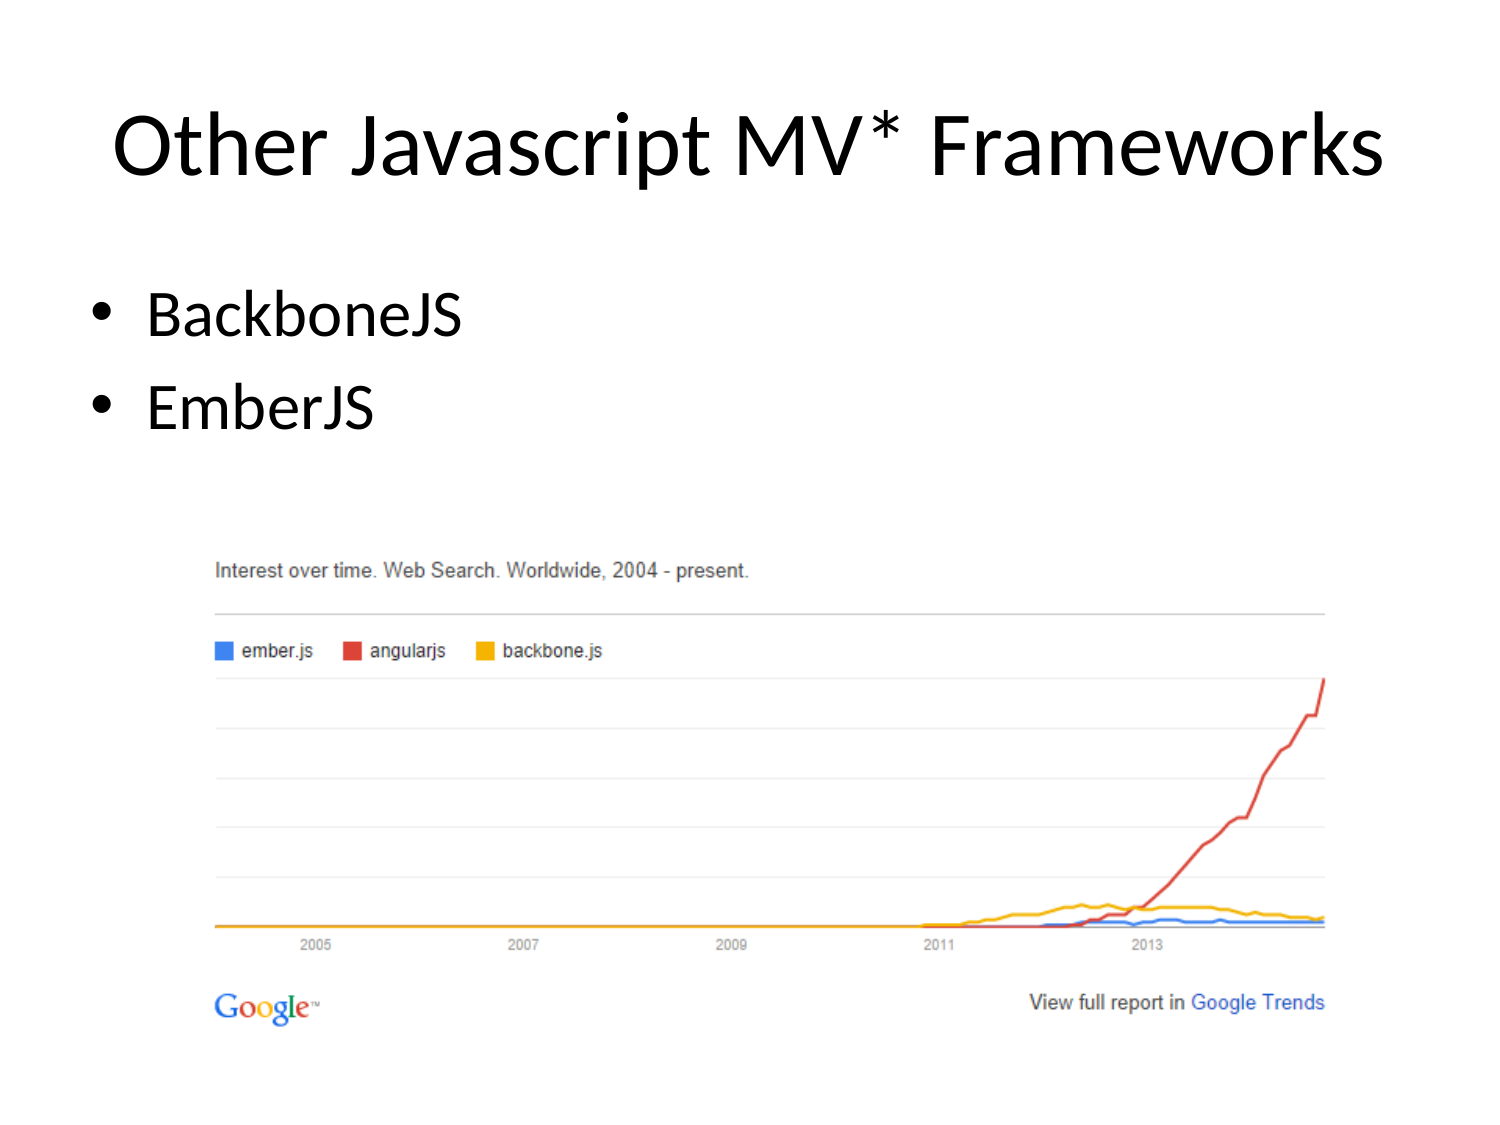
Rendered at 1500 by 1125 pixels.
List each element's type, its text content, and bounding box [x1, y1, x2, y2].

list BackboneJS EmberJS [75, 262, 1425, 1005]
title Other Javascript MV* Frameworks [75, 45, 1425, 233]
picture [187, 512, 1355, 1041]
